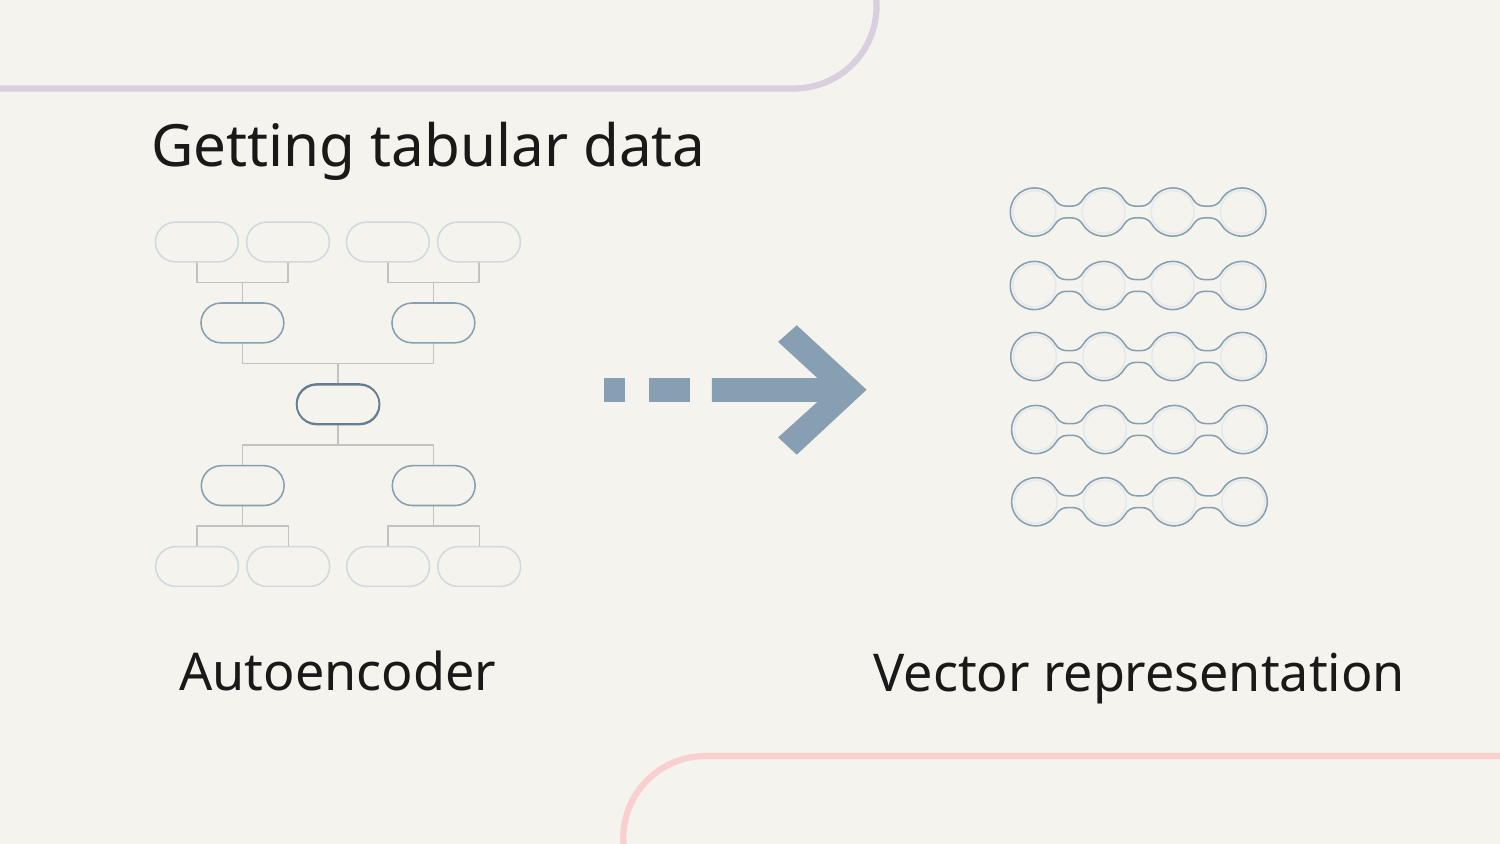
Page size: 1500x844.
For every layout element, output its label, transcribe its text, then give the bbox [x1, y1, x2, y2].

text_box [155, 221, 521, 424]
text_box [1008, 187, 1267, 237]
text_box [603, 325, 867, 455]
text_box Vector representation [846, 622, 1433, 717]
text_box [1009, 405, 1268, 454]
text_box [1008, 261, 1267, 310]
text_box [1008, 332, 1267, 381]
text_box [1009, 477, 1268, 527]
text_box Getting tabular data [40, 99, 816, 194]
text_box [155, 431, 522, 587]
text_box Autoencoder [45, 621, 631, 716]
